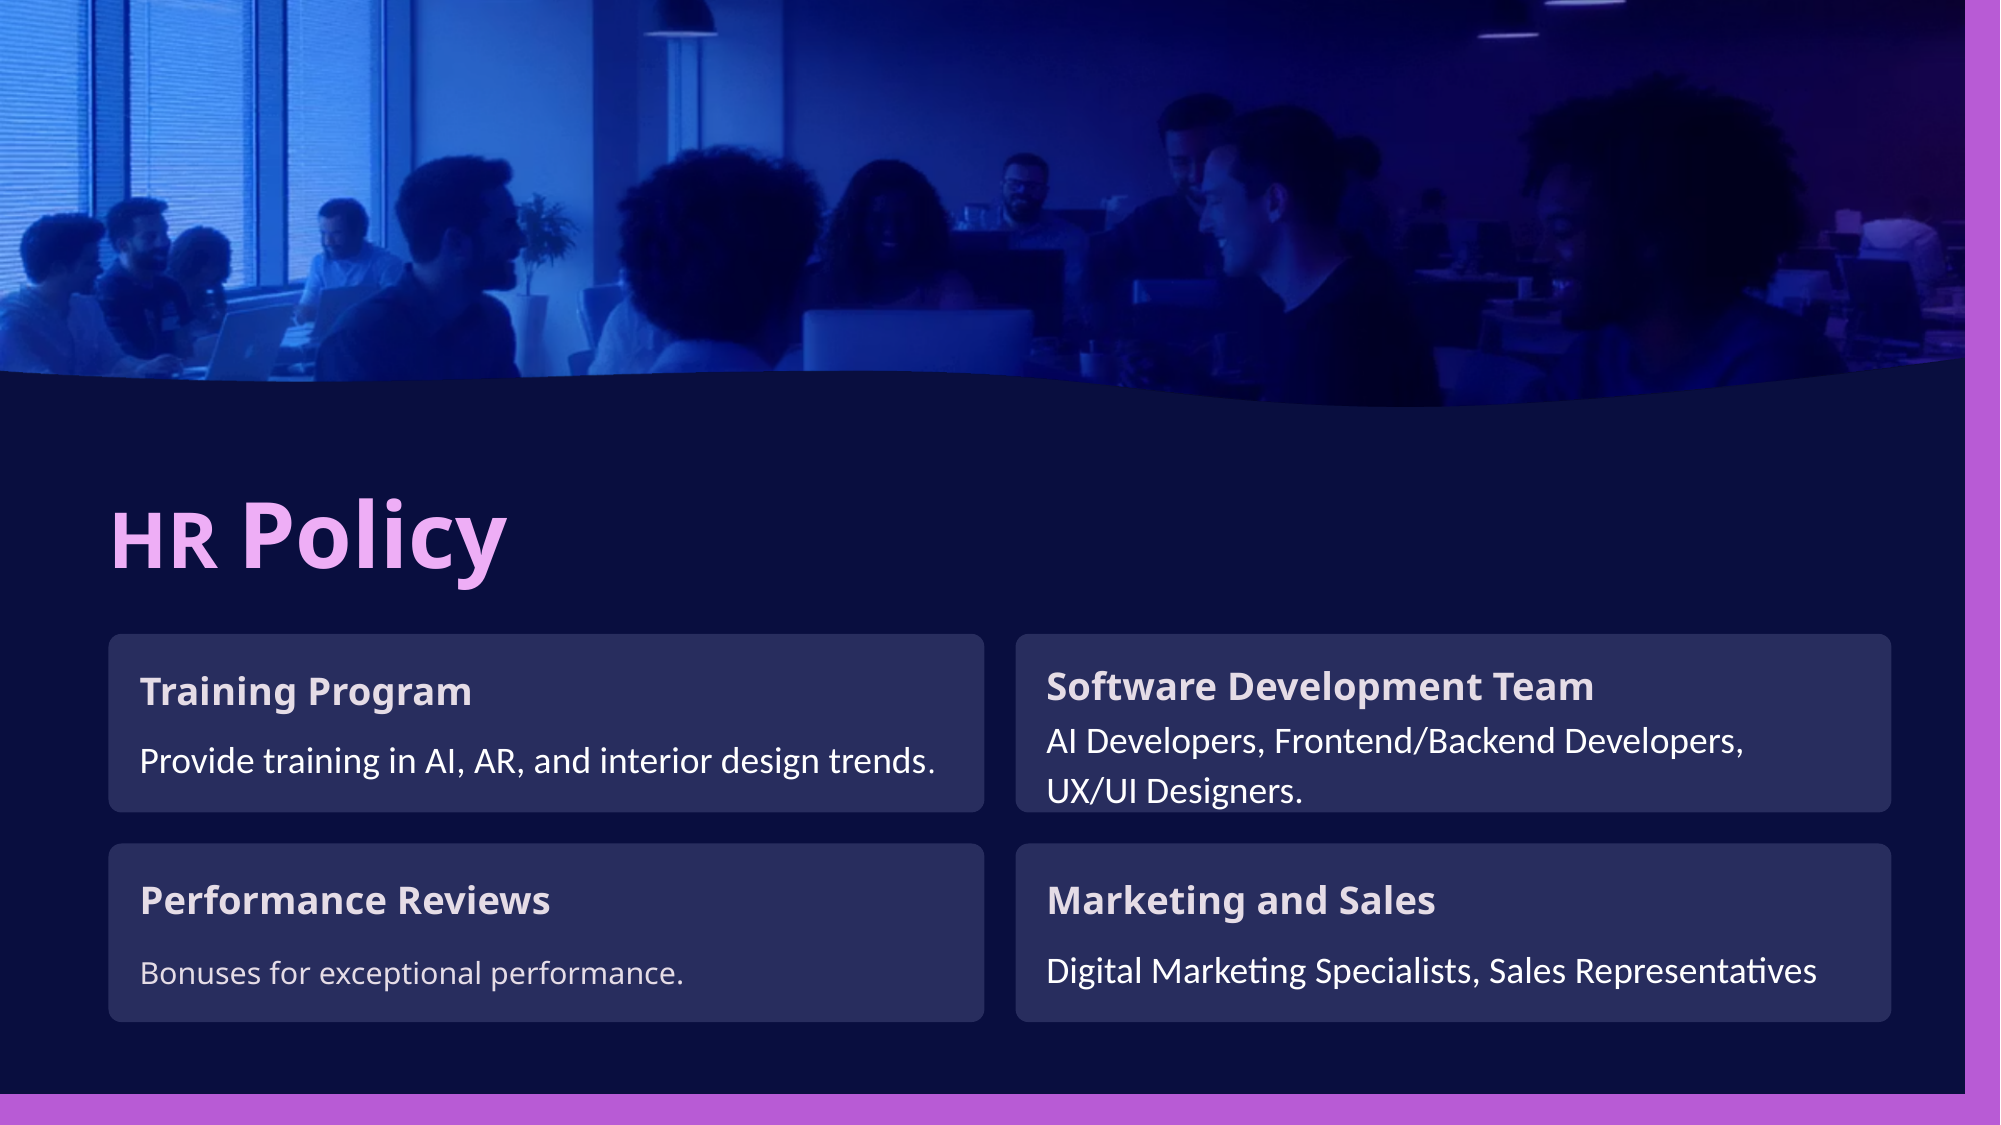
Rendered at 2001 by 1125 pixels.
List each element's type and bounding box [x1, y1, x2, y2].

text_box [0, 0, 2000, 1125]
